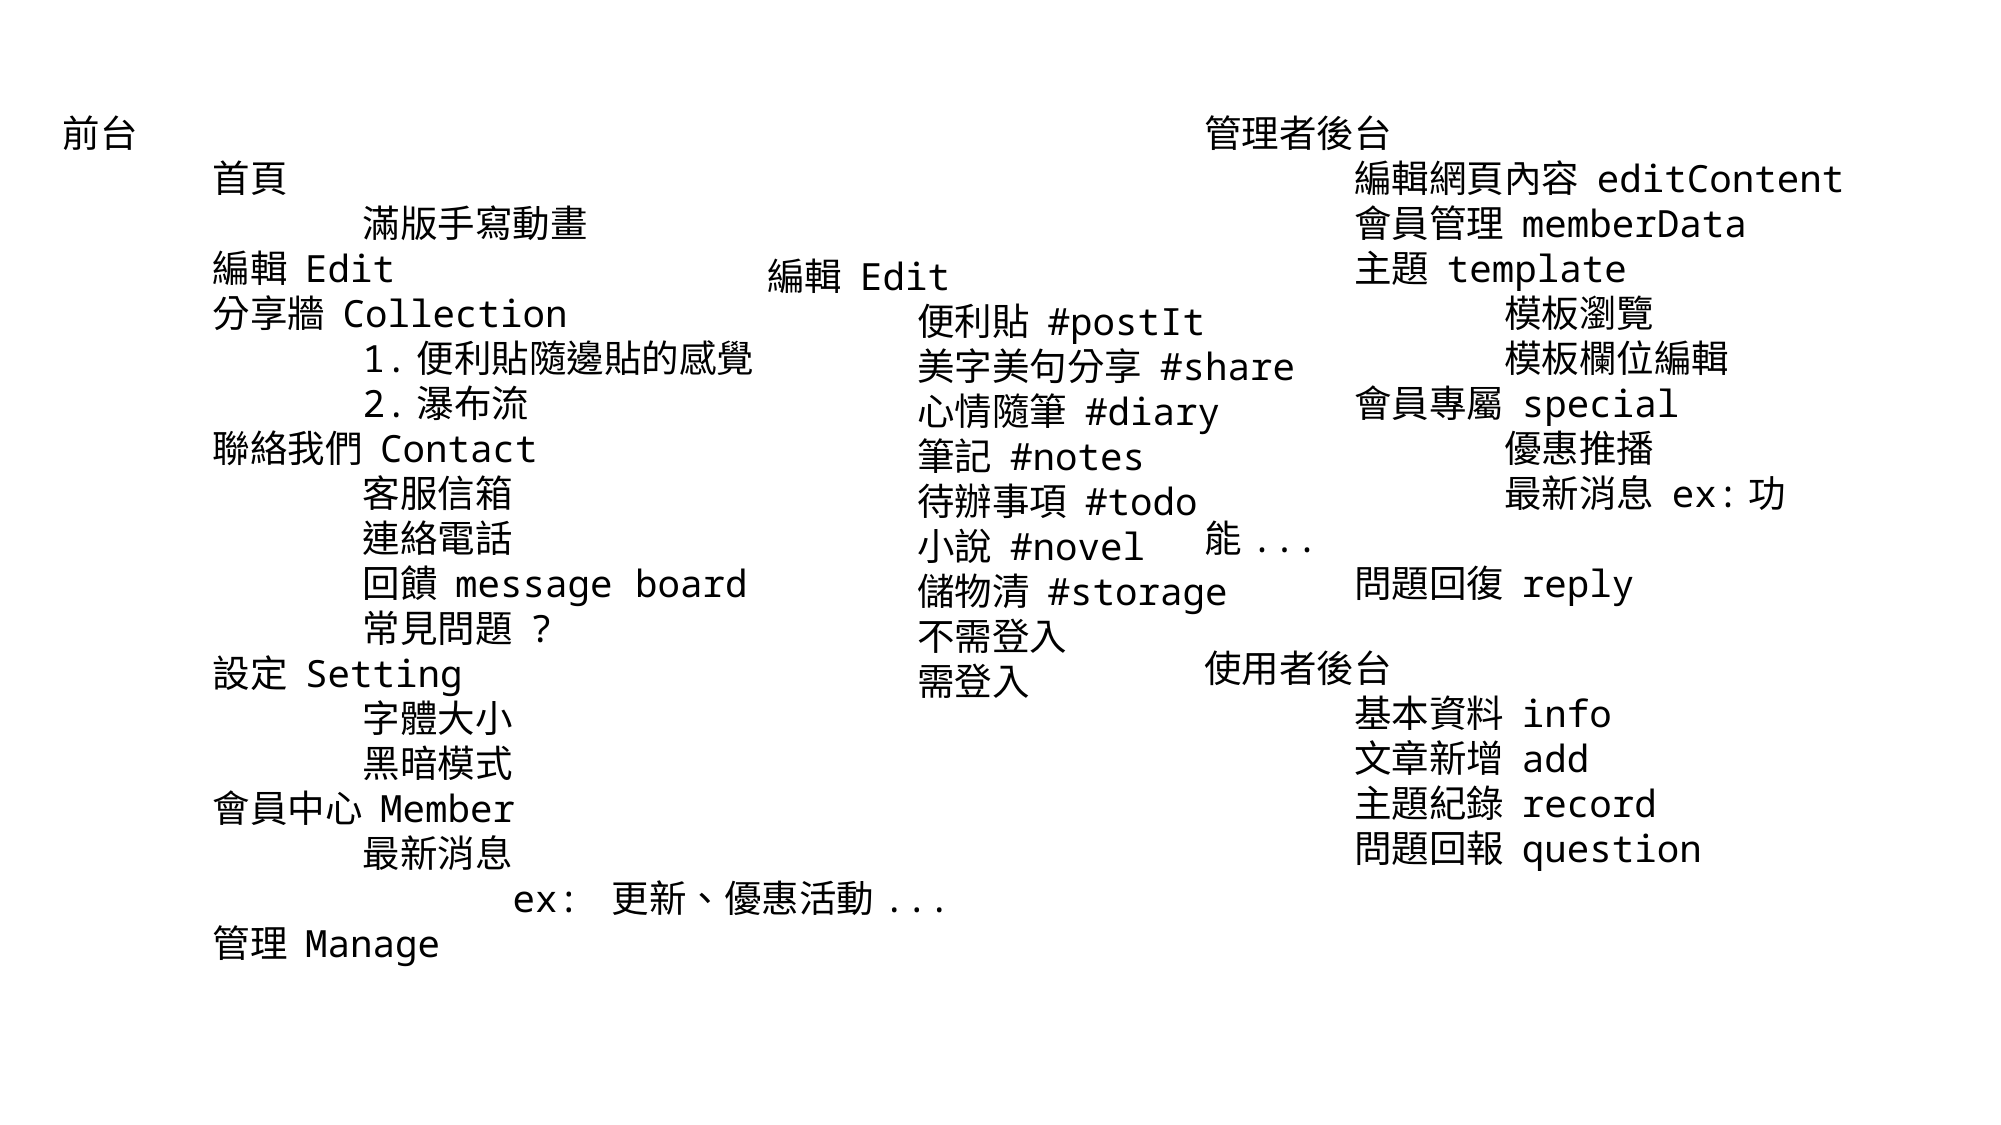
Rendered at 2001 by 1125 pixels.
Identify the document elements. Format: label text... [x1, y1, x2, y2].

text_box 前台 首頁 滿版手寫動畫 編輯 Edit 分享牆 Collection 1.便利貼隨邊貼的感覺 2.瀑布流 聯絡我們 Contact 客服信箱 連絡電話 回饋 message board 常見問題 ? 設定 Setting 字體大小 黑暗模式 會員中心 Member 最新消息 ex: 更新、優惠活動... 管理 Manage [47, 102, 1048, 972]
text_box 編輯 Edit 便利貼 #postIt 美字美句分享 #share 心情隨筆 #diary 筆記 #notes 待辦事項 #todo 小說 #novel 儲物清 #storage 不需登入 需登入 [752, 245, 1344, 710]
text_box 使用者後台 基本資料 info 文章新增 add 主題紀錄 record 問題回報 question [1189, 637, 1919, 878]
text_box 管理者後台 編輯網頁內容 editContent 會員管理 memberData 主題 template 模板瀏覽 模板欄位編輯 會員專屬 special 優惠推播 最新消息 ex:功能... 問題回復 reply [1189, 102, 1897, 612]
